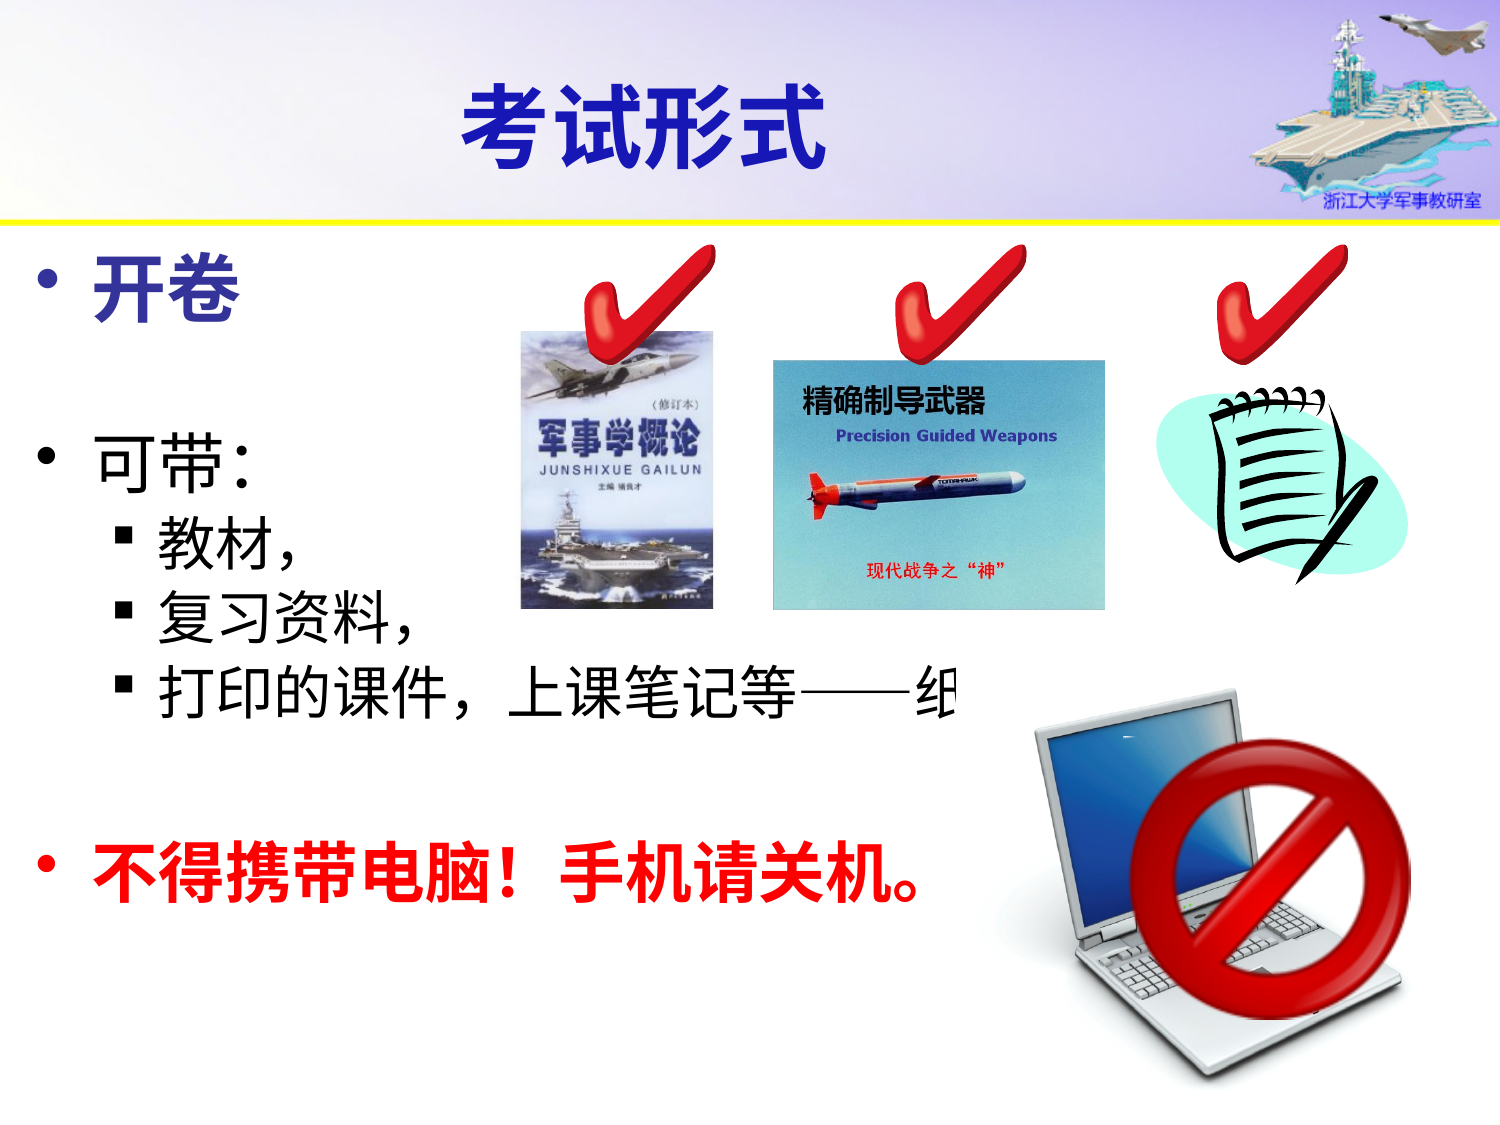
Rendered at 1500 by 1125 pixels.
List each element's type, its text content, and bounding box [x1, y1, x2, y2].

picture [773, 243, 1105, 610]
picture [477, 243, 756, 609]
picture [1216, 243, 1349, 366]
list 开卷 可带： 教材， 复习资料， 打印的课件，上课笔记等——纸质资料均可带！ 不得携带电脑！手机请关机。 [20, 243, 1450, 1036]
picture [956, 631, 1450, 1125]
picture [1153, 385, 1412, 586]
title 考试形式 [29, 30, 1259, 219]
picture [0, 0, 1500, 226]
